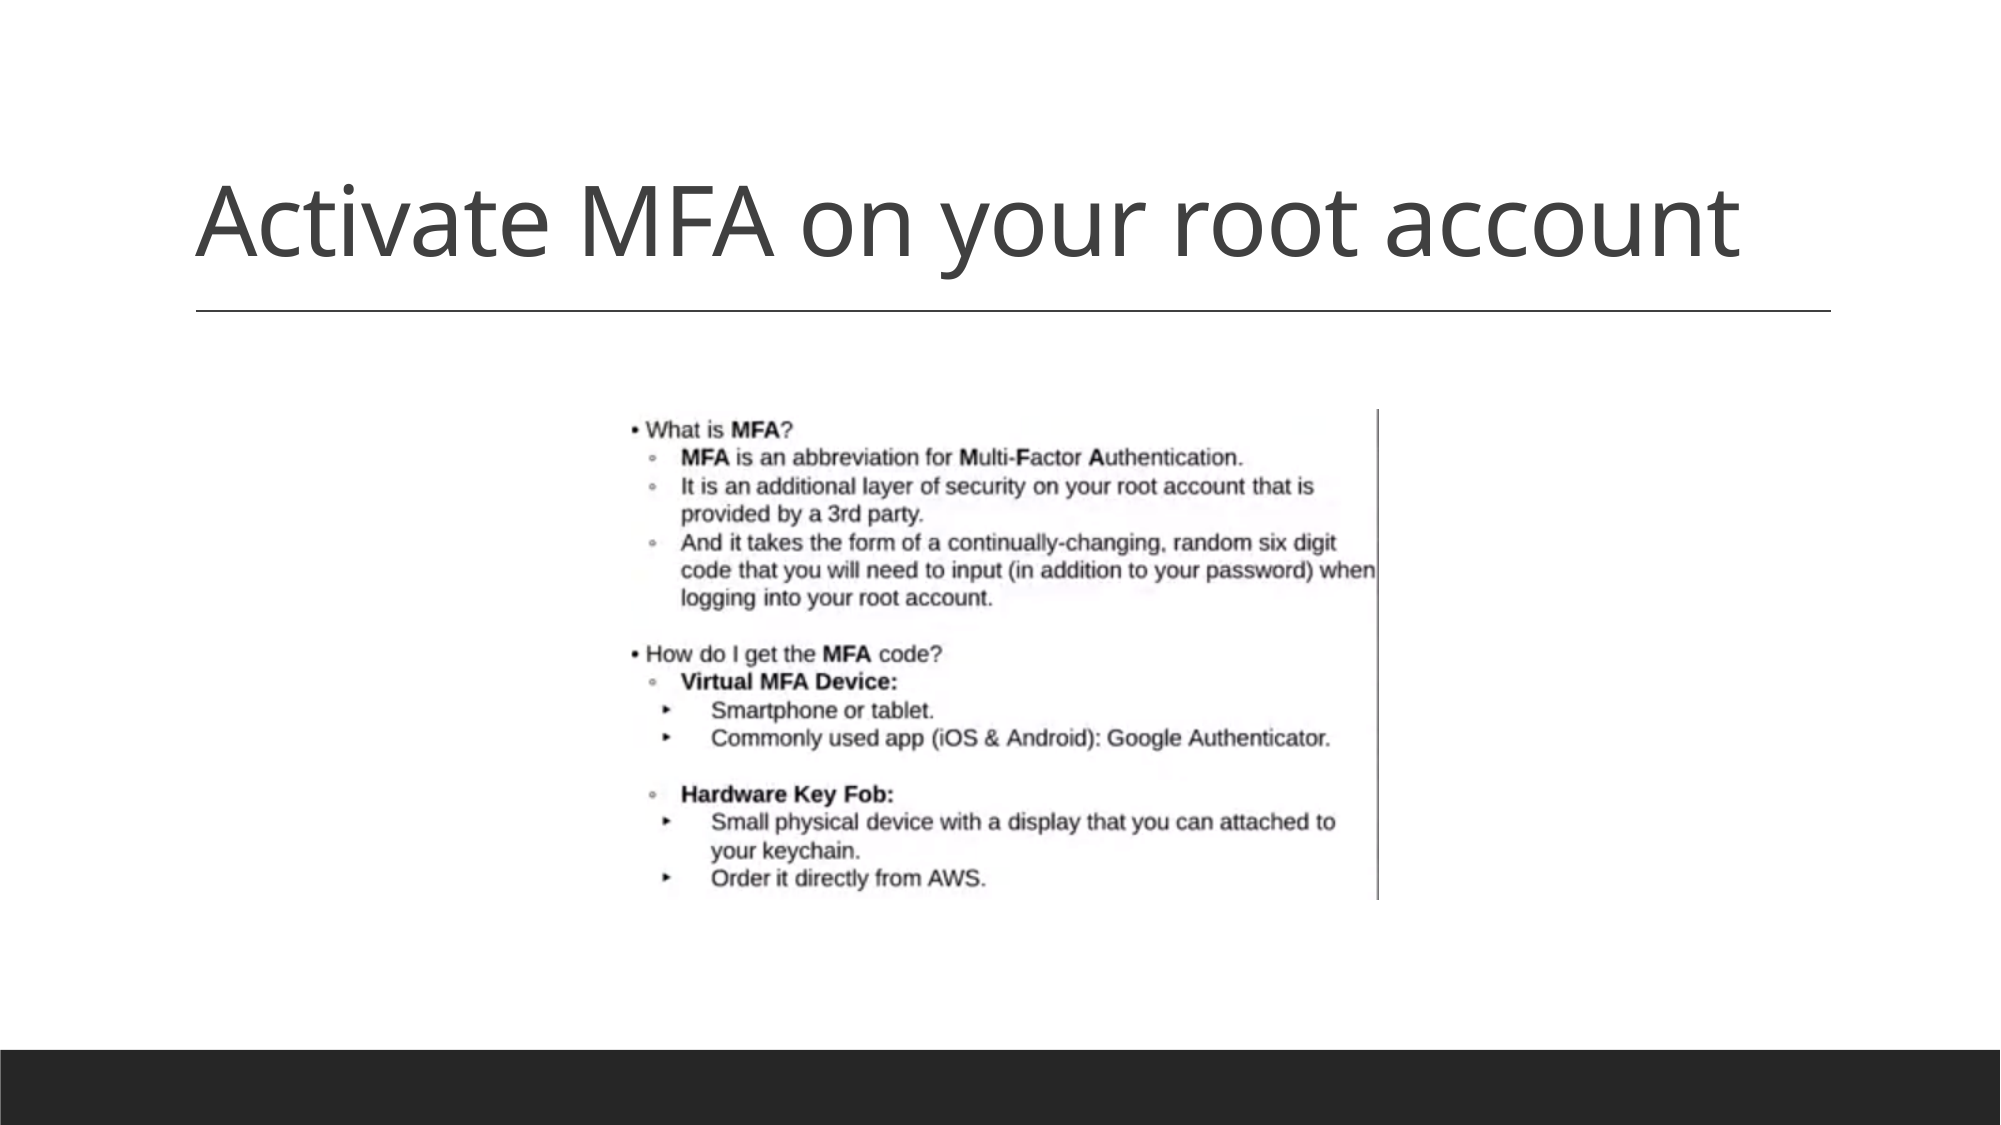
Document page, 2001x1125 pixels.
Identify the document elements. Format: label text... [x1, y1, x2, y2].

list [631, 408, 1379, 900]
title Activate MFA on your root account [180, 47, 1830, 285]
